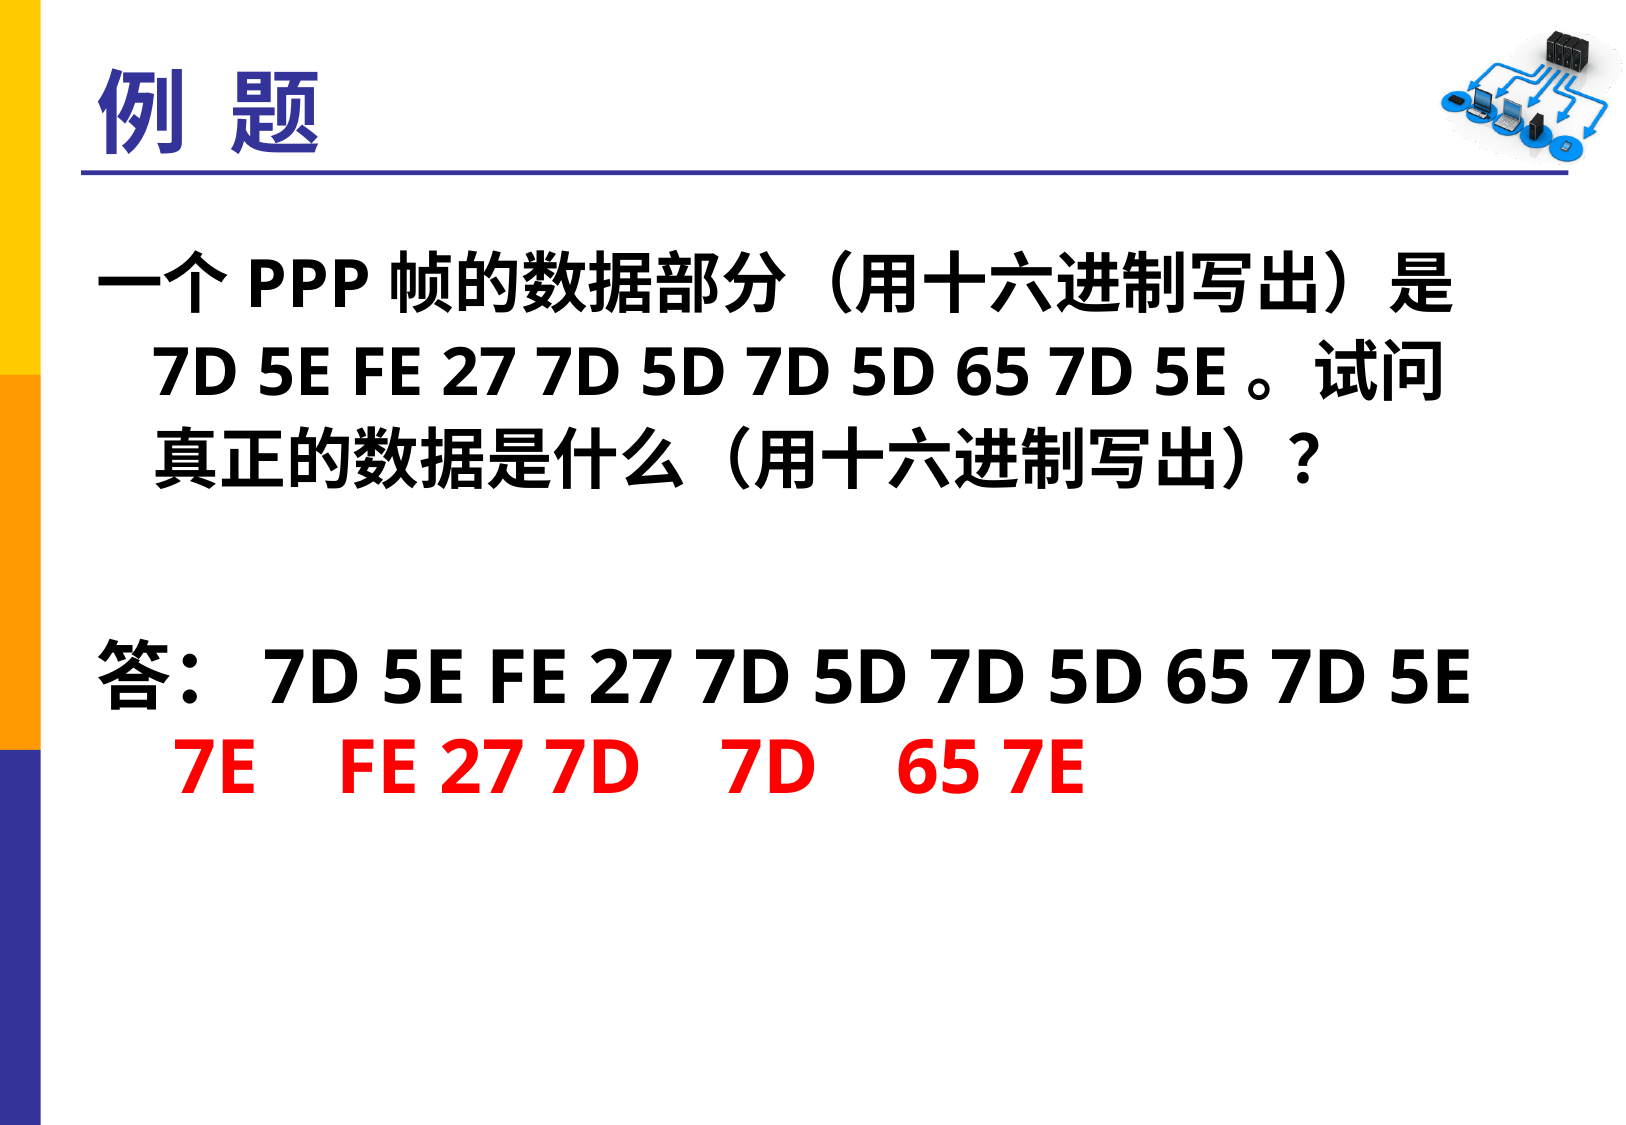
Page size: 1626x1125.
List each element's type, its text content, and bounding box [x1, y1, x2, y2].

list 一个PPP帧的数据部分（用十六进制写出）是7D 5E FE 27 7D 5D 7D 5D 65 7D 5E。试问真正的数据是什么（用十六进制写出）？ [81, 225, 1489, 533]
title 例 题 [81, 42, 1569, 173]
picture [1438, 30, 1624, 165]
text_box 答：7D 5E FE 27 7D 5D 7D 5D 65 7D 5E 7E FE 27 7D 7D 65 7E [81, 621, 1569, 902]
